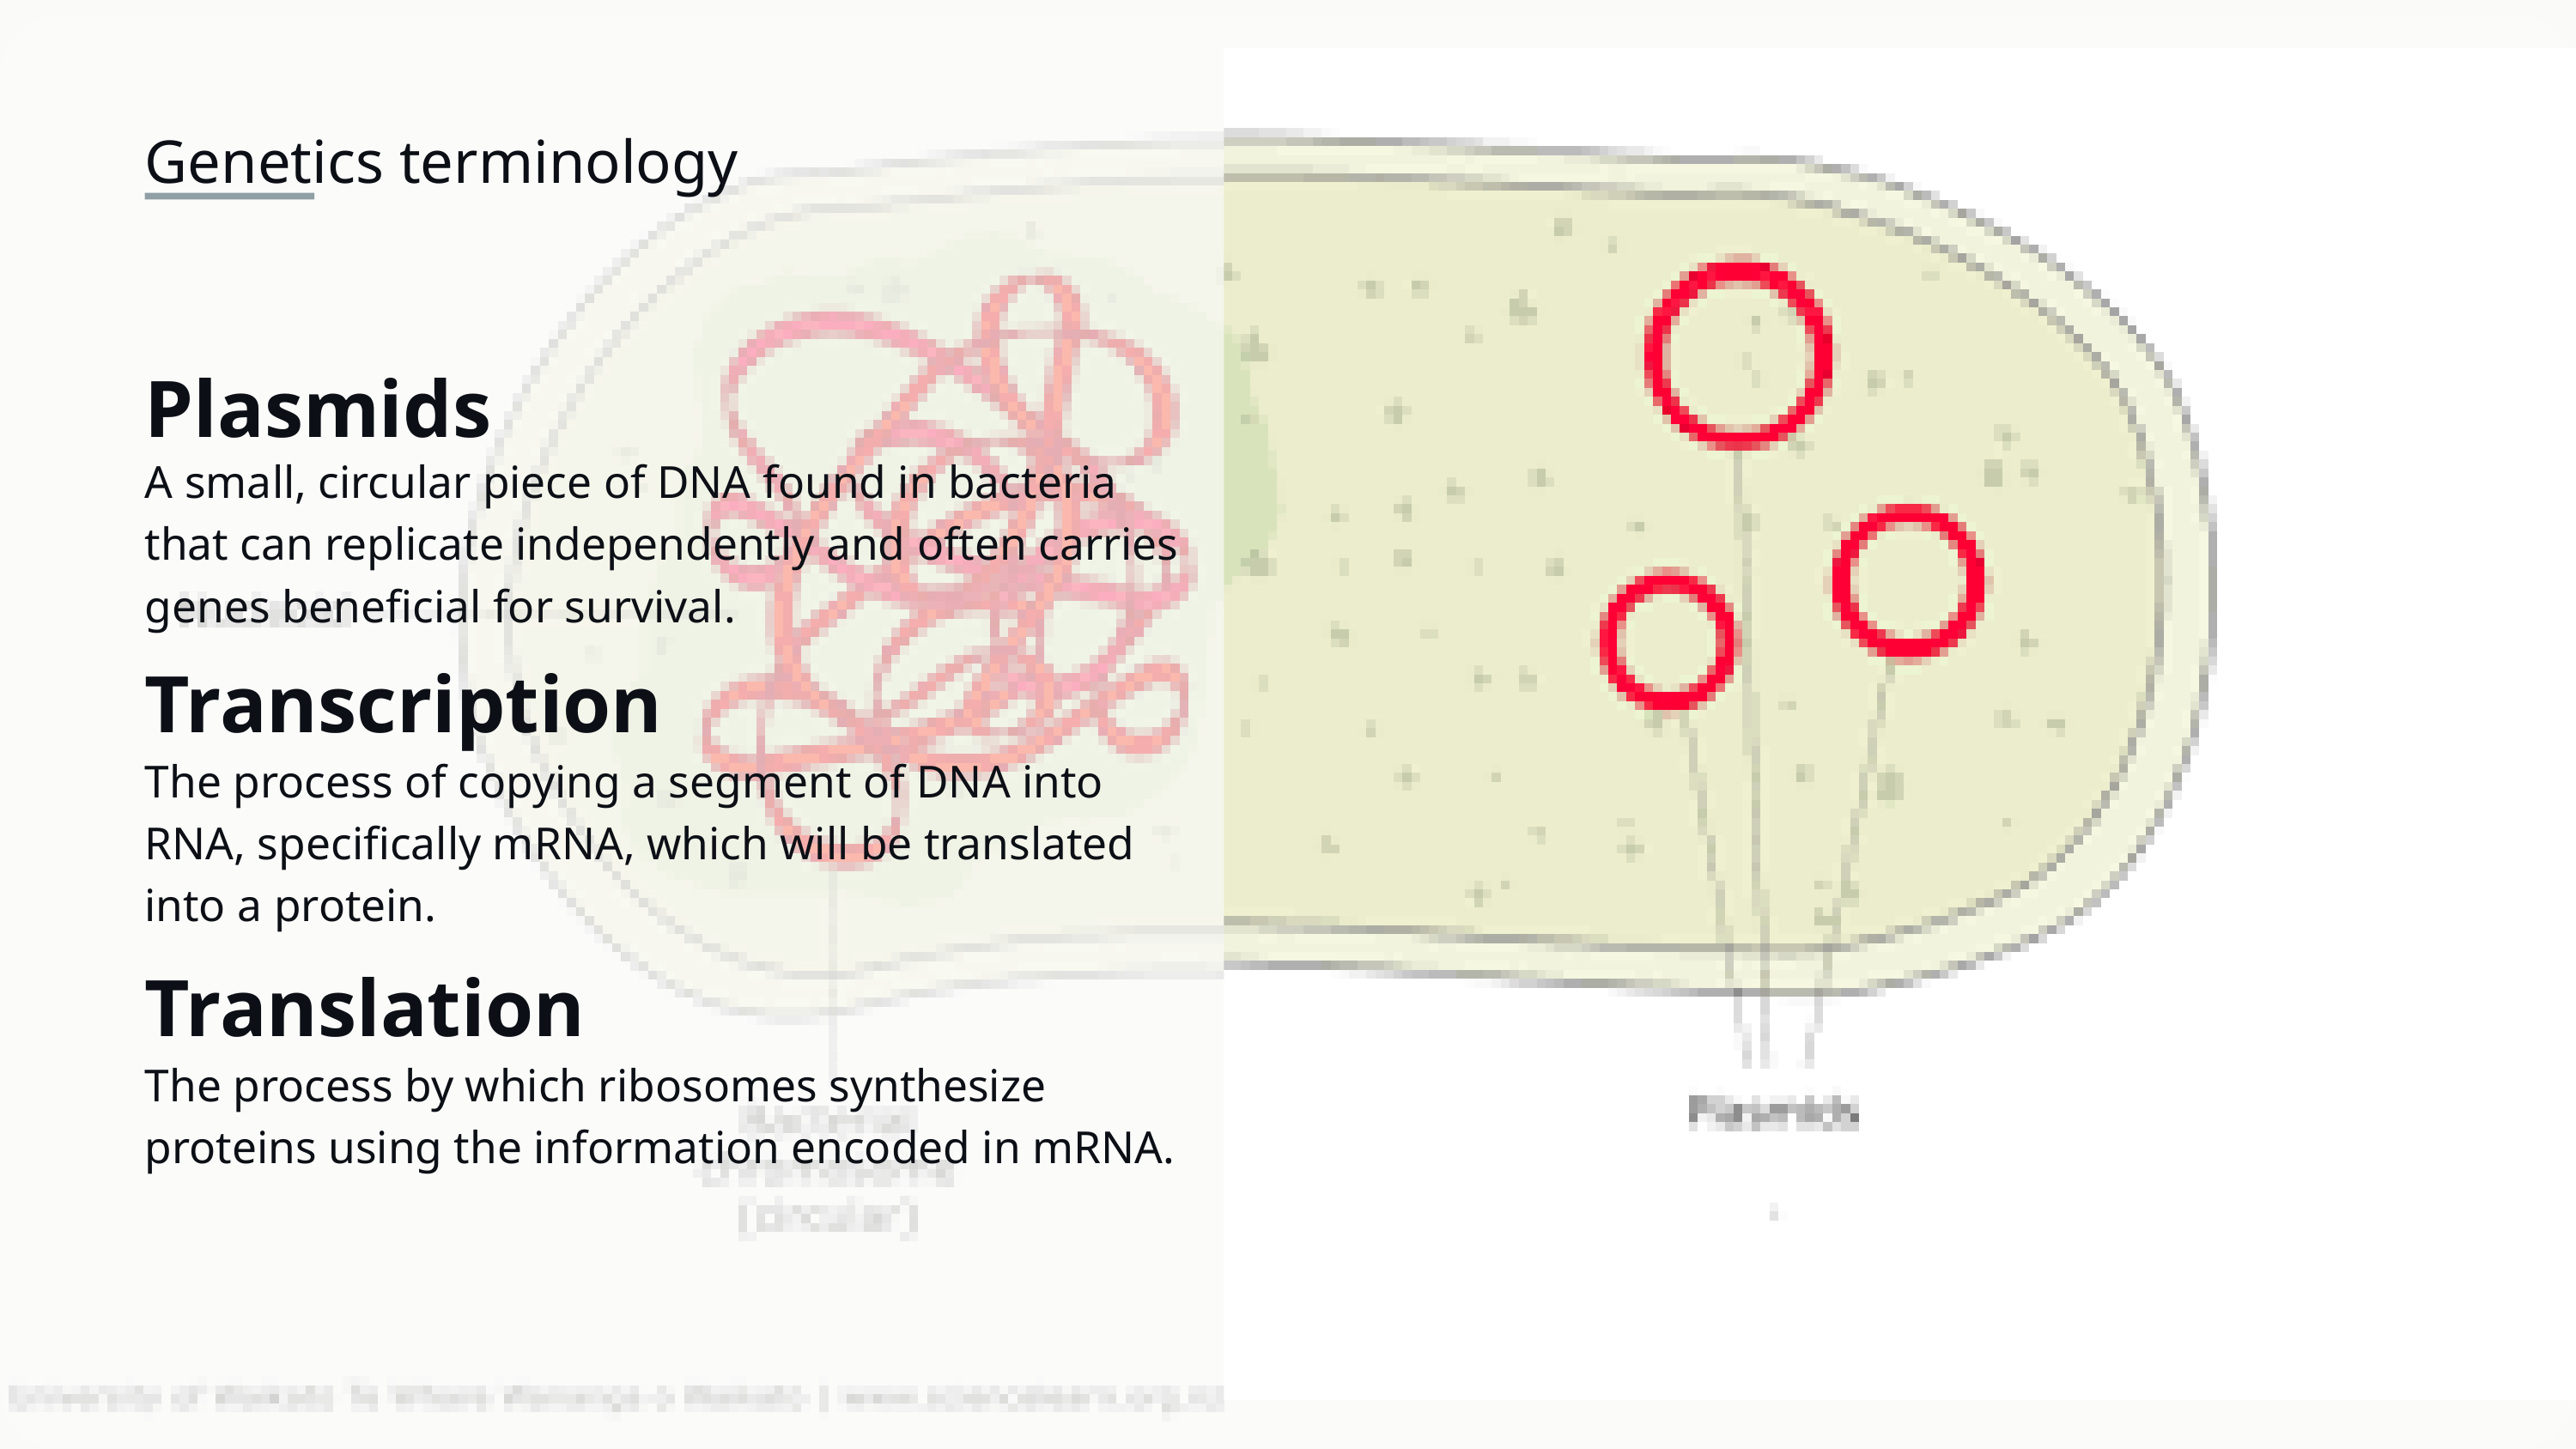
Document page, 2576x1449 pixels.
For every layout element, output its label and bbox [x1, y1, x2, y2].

text_box [1224, 48, 2576, 1401]
text_box [0, 14, 2576, 1449]
